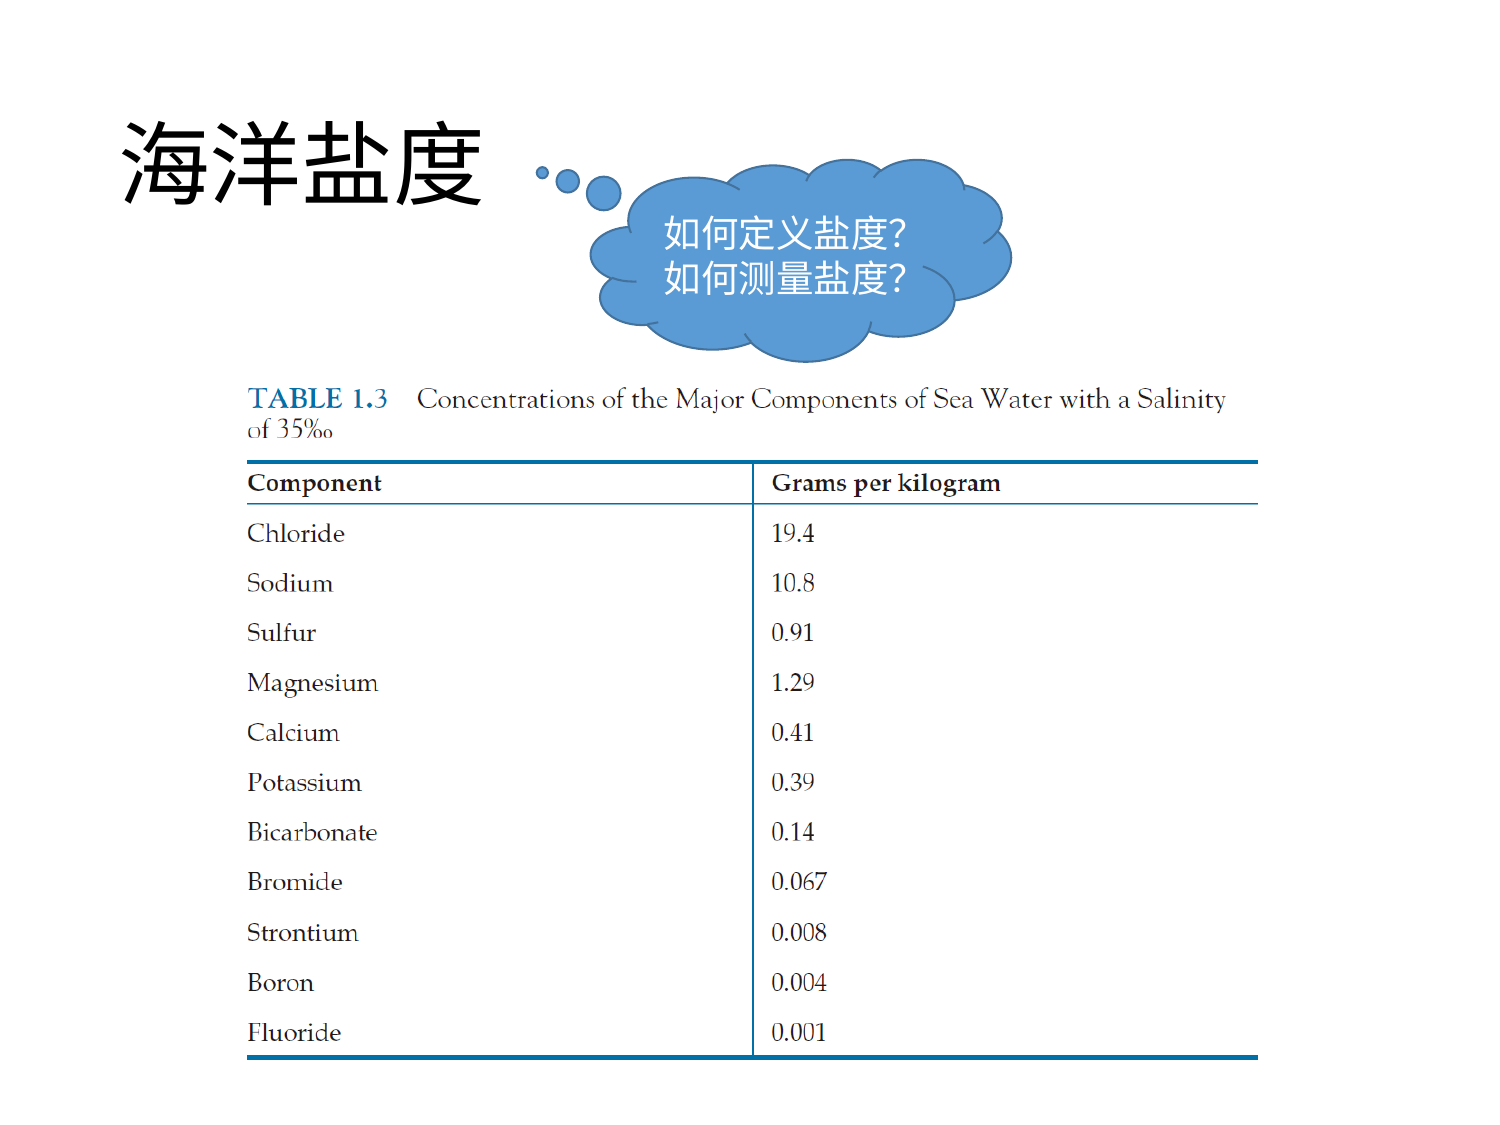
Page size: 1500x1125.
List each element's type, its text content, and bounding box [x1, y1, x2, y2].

text_box 如何定义盐度？ 如何测量盐度？ [585, 175, 622, 212]
title 海洋盐度 [103, 59, 1397, 278]
text_box 如何定义盐度？ 如何测量盐度？ [555, 169, 581, 194]
picture [229, 380, 1271, 1070]
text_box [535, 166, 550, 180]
text_box 如何定义盐度？ 如何测量盐度？ [589, 158, 1013, 363]
